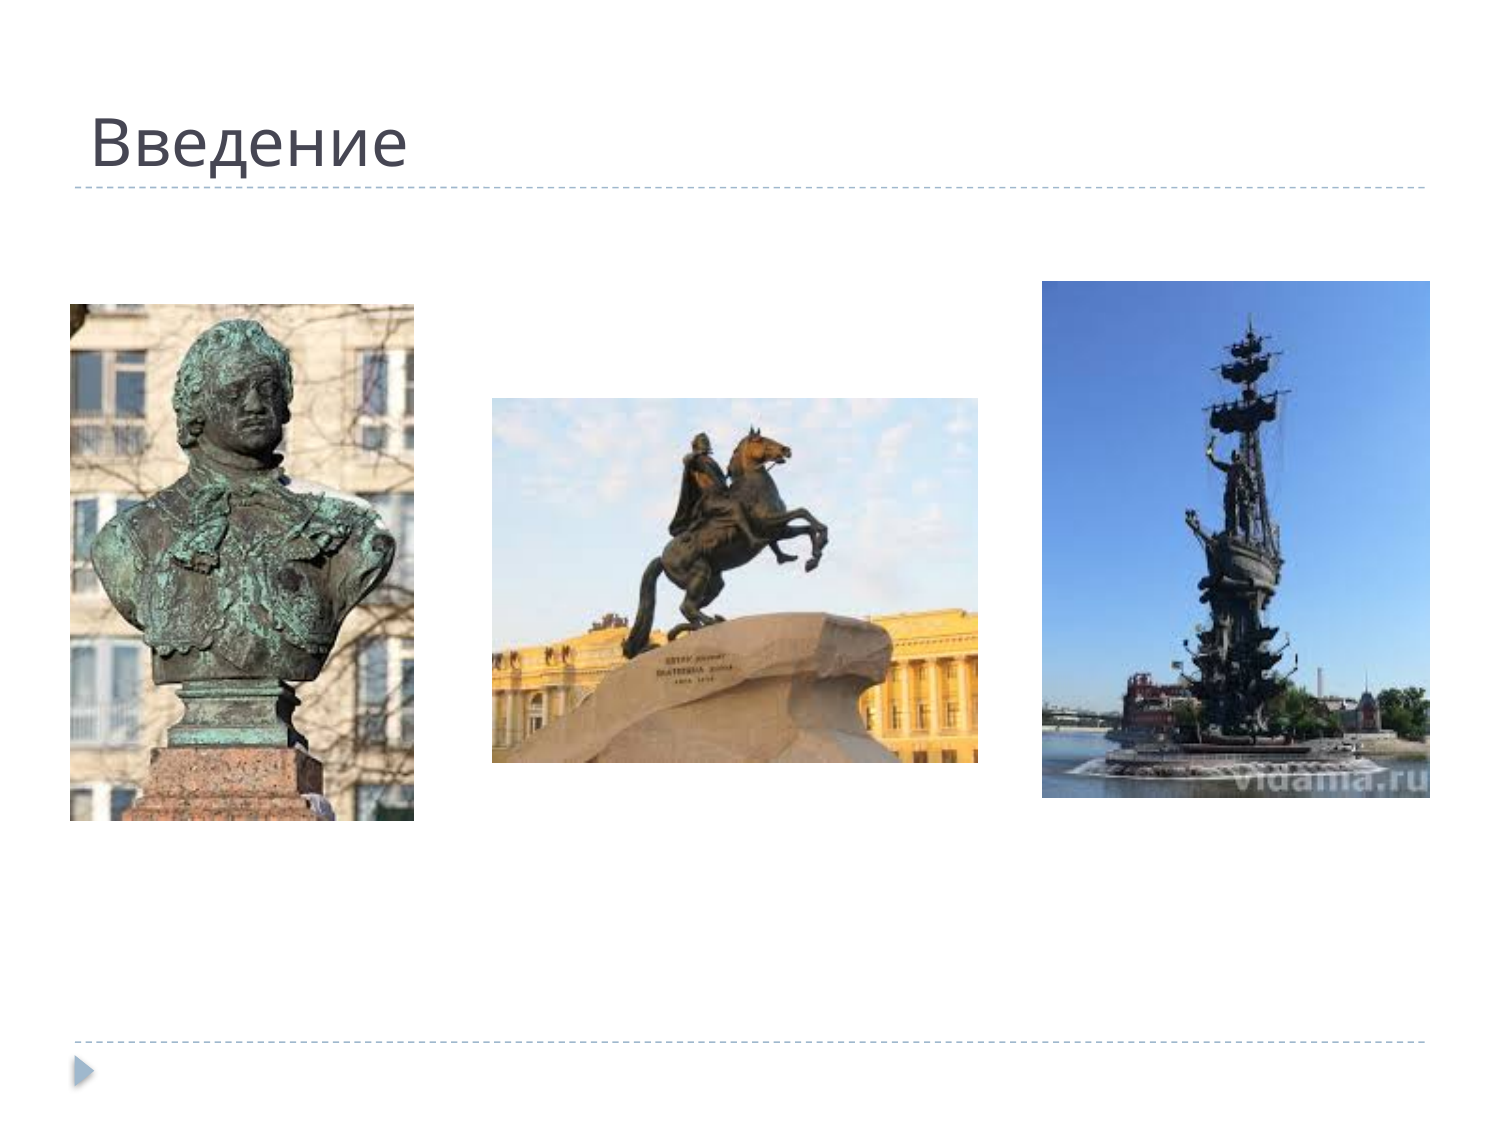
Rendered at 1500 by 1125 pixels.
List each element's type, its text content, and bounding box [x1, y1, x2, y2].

picture [1042, 280, 1430, 798]
picture [70, 304, 414, 821]
title Введение [75, 24, 1425, 188]
picture [491, 398, 978, 763]
